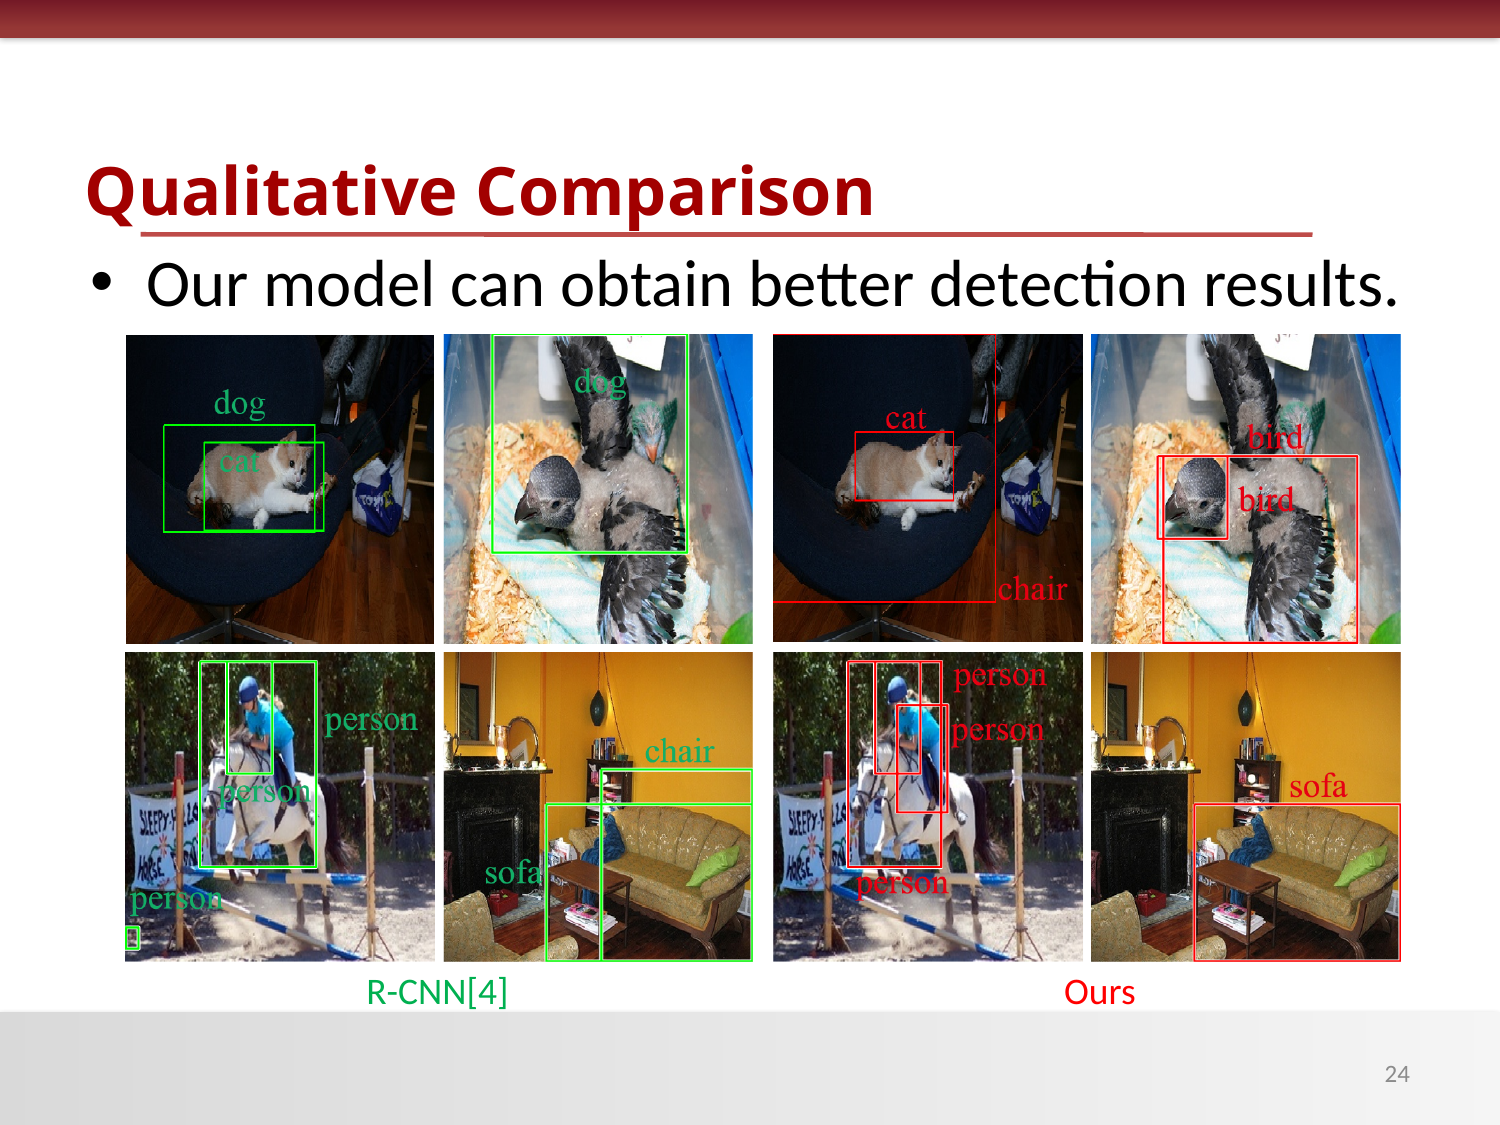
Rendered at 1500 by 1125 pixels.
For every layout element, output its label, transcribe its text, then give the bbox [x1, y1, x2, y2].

list Our model can obtain better detection results. [75, 237, 1425, 975]
text_box Qualitative Comparison [70, 141, 1450, 237]
text_box Ours [975, 971, 1225, 1020]
text_box R-CNN[4] [312, 971, 563, 1020]
slide_number 24 [1074, 1042, 1425, 1103]
picture [124, 332, 1402, 963]
